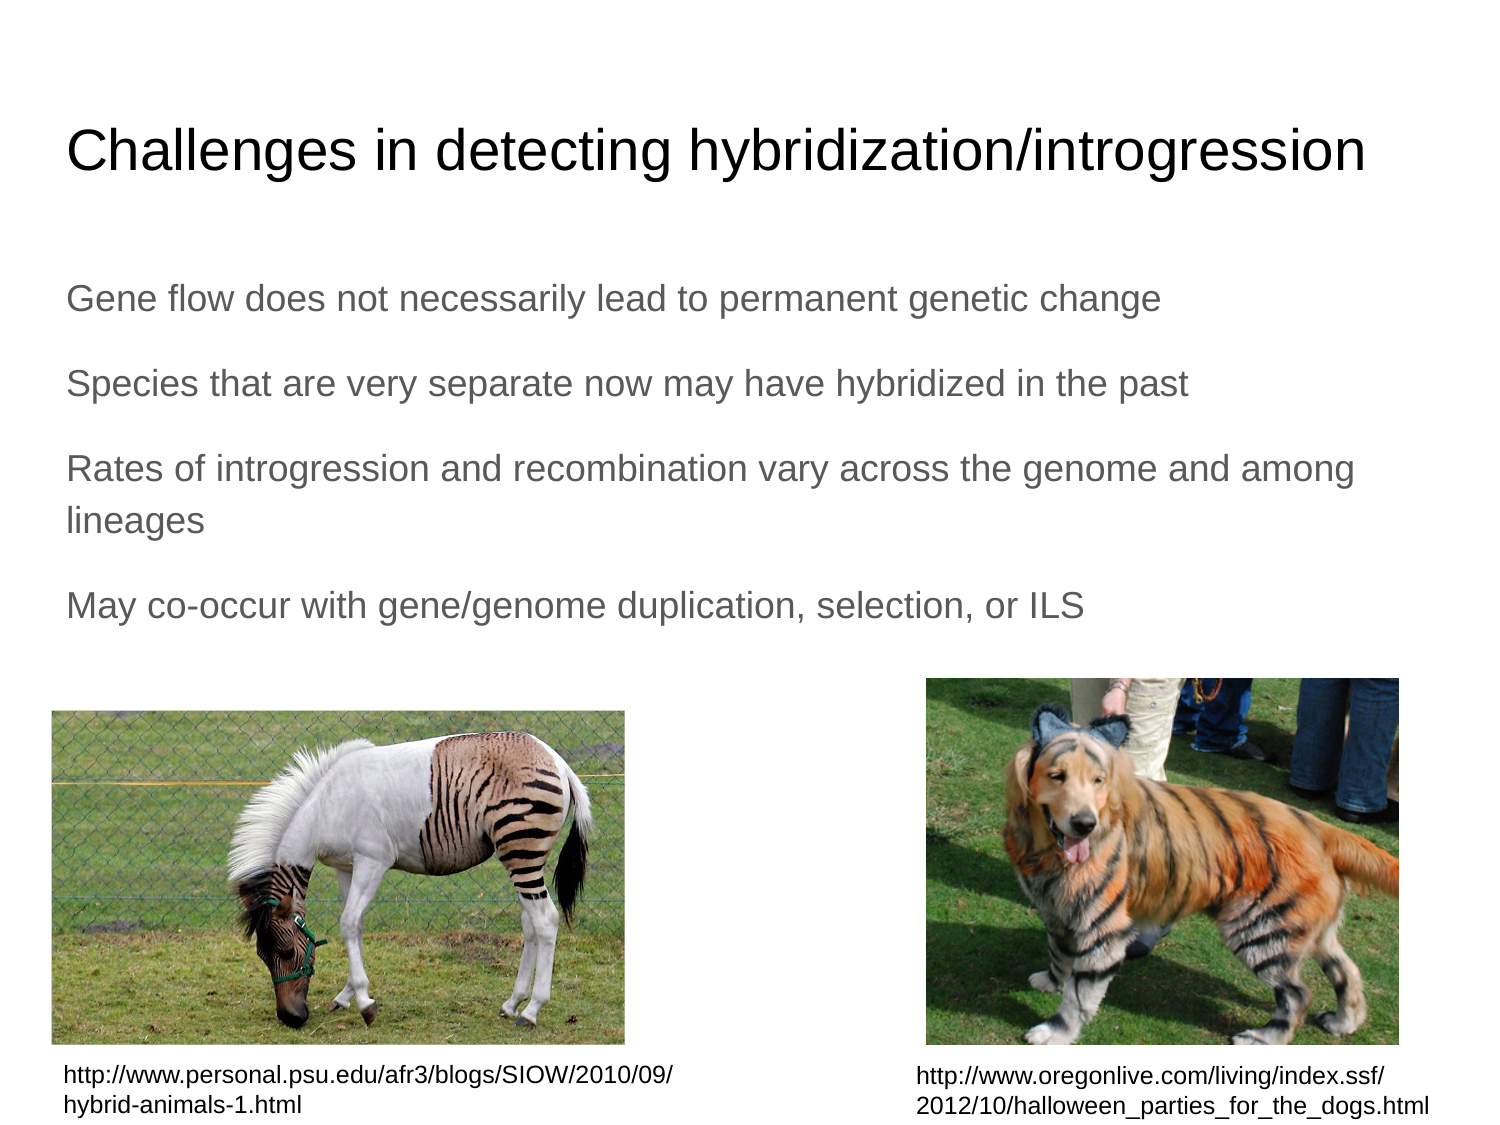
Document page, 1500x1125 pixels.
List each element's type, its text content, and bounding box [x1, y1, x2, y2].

picture [926, 678, 1400, 1045]
picture [50, 709, 625, 1045]
list Gene flow does not necessarily lead to permanent genetic change Species that are very separate now may have hybridized in the past Rates of introgression and recombination vary across the genome and among lineages May co-occur with gene/genome duplication, selection, or ILS [51, 252, 1449, 1000]
text_box http://www.personal.psu.edu/afr3/blogs/SIOW/2010/09/hybrid-animals-1.html [48, 1043, 718, 1102]
text_box http://www.oregonlive.com/living/index.ssf/2012/10/halloween_parties_for_the_dogs.html [901, 1044, 1487, 1125]
title Challenges in detecting hybridization/introgression [51, 97, 1449, 223]
